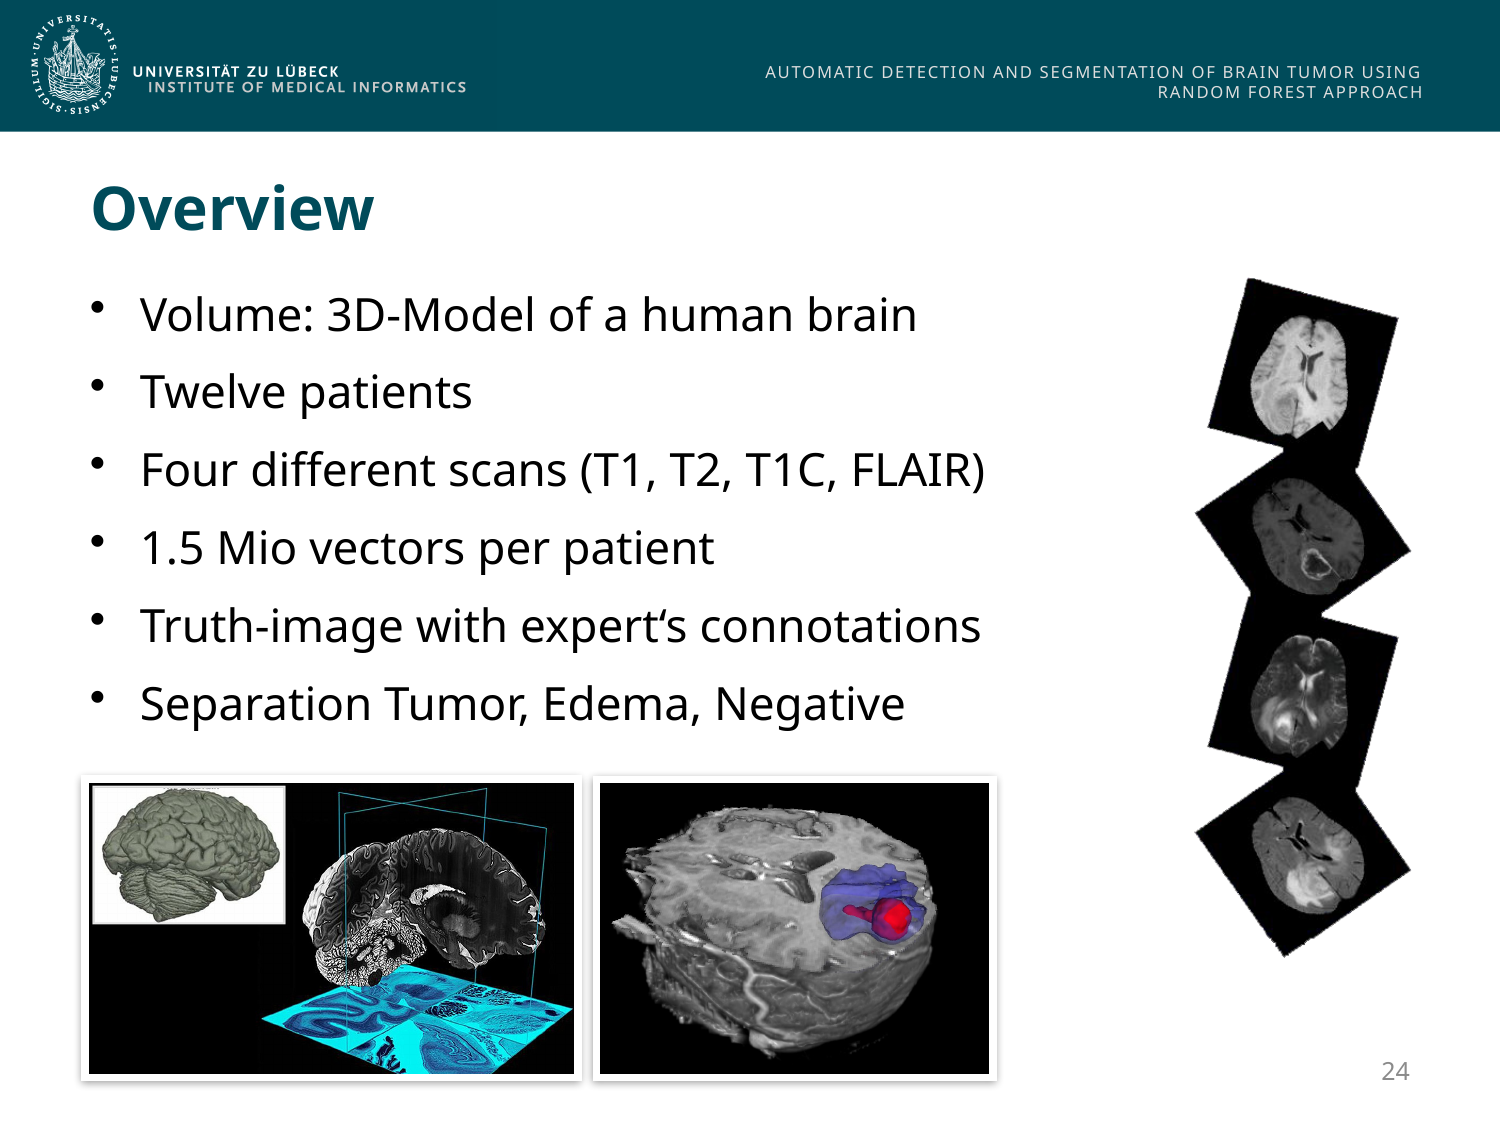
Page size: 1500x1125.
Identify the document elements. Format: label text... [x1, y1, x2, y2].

picture [0, 0, 497, 130]
picture [1194, 277, 1412, 959]
picture [599, 782, 990, 1075]
picture [88, 782, 575, 1075]
title Overview [75, 159, 1425, 252]
list Volume: 3D-Model of a human brain Twelve patients Four different scans (T1, T2, T1C, FLAIR) 1.5 Mio vectors per patient Truth-image with expert‘s connotations Separation Tumor, Edema, Negative [74, 277, 1426, 1125]
